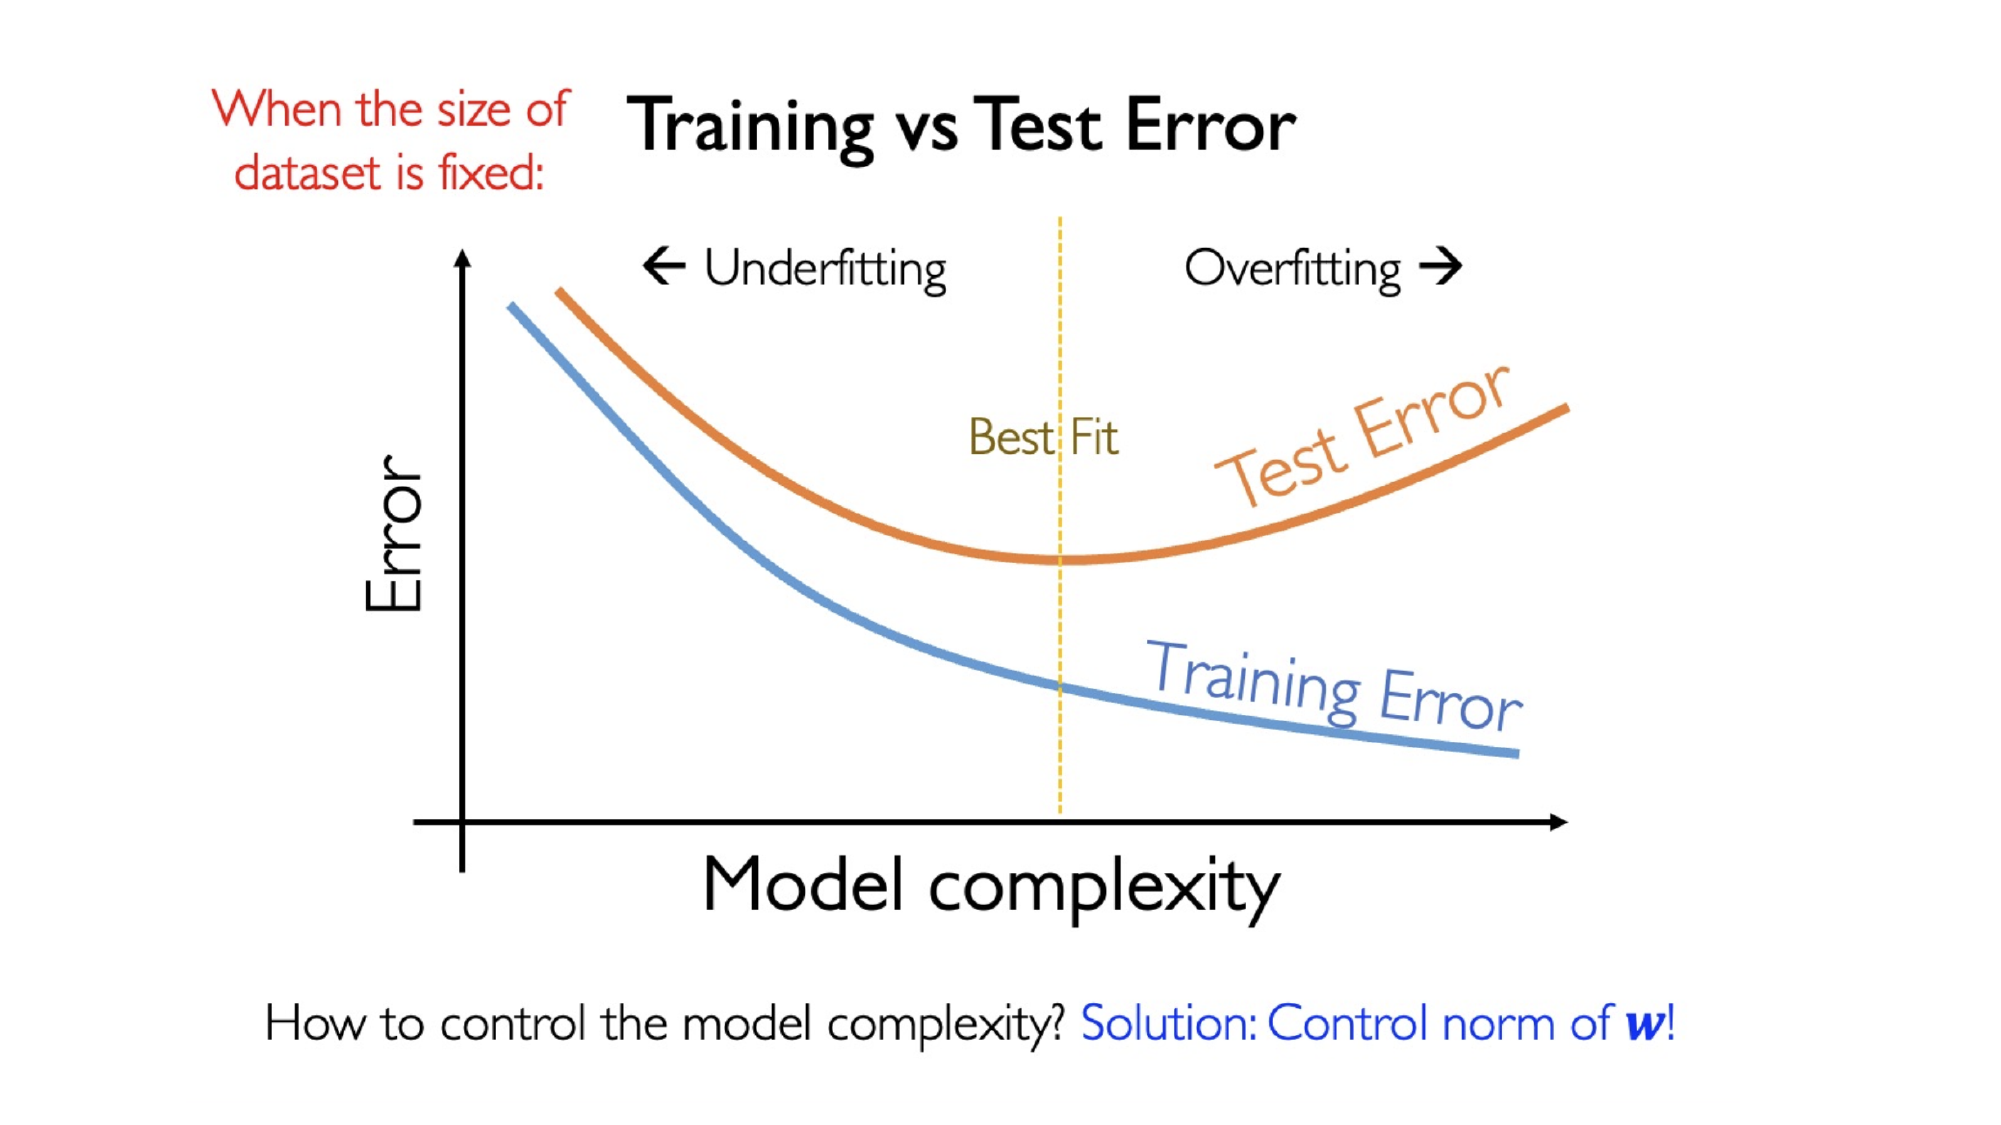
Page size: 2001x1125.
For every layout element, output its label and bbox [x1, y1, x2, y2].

list [186, 22, 1741, 1103]
